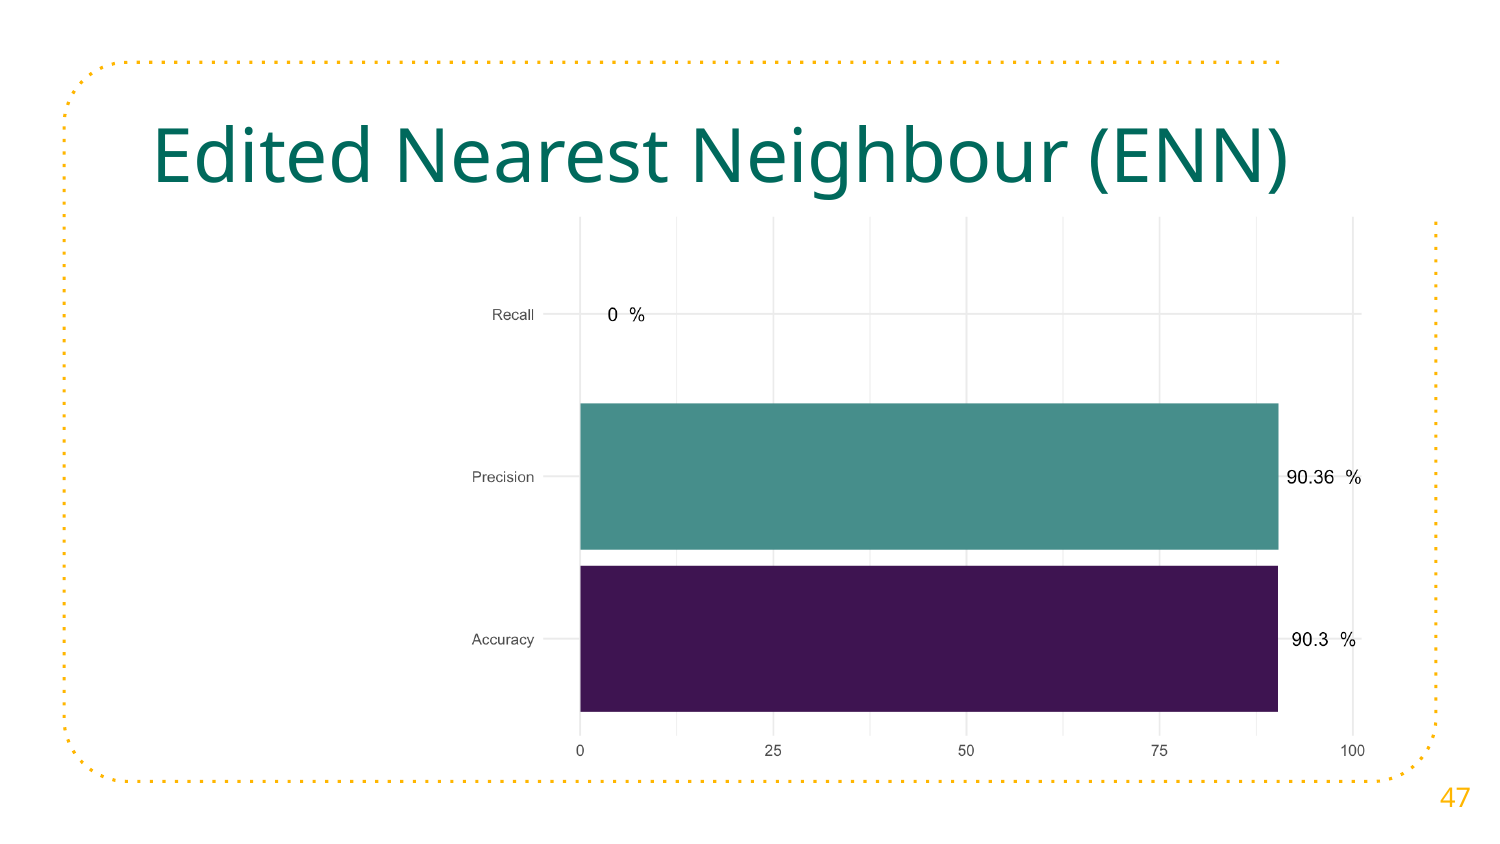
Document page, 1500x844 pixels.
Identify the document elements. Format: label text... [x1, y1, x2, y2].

picture [462, 206, 1371, 769]
slide_number 47 [1411, 753, 1500, 844]
title Edited Nearest Neighbour (ENN) [136, 92, 1343, 233]
